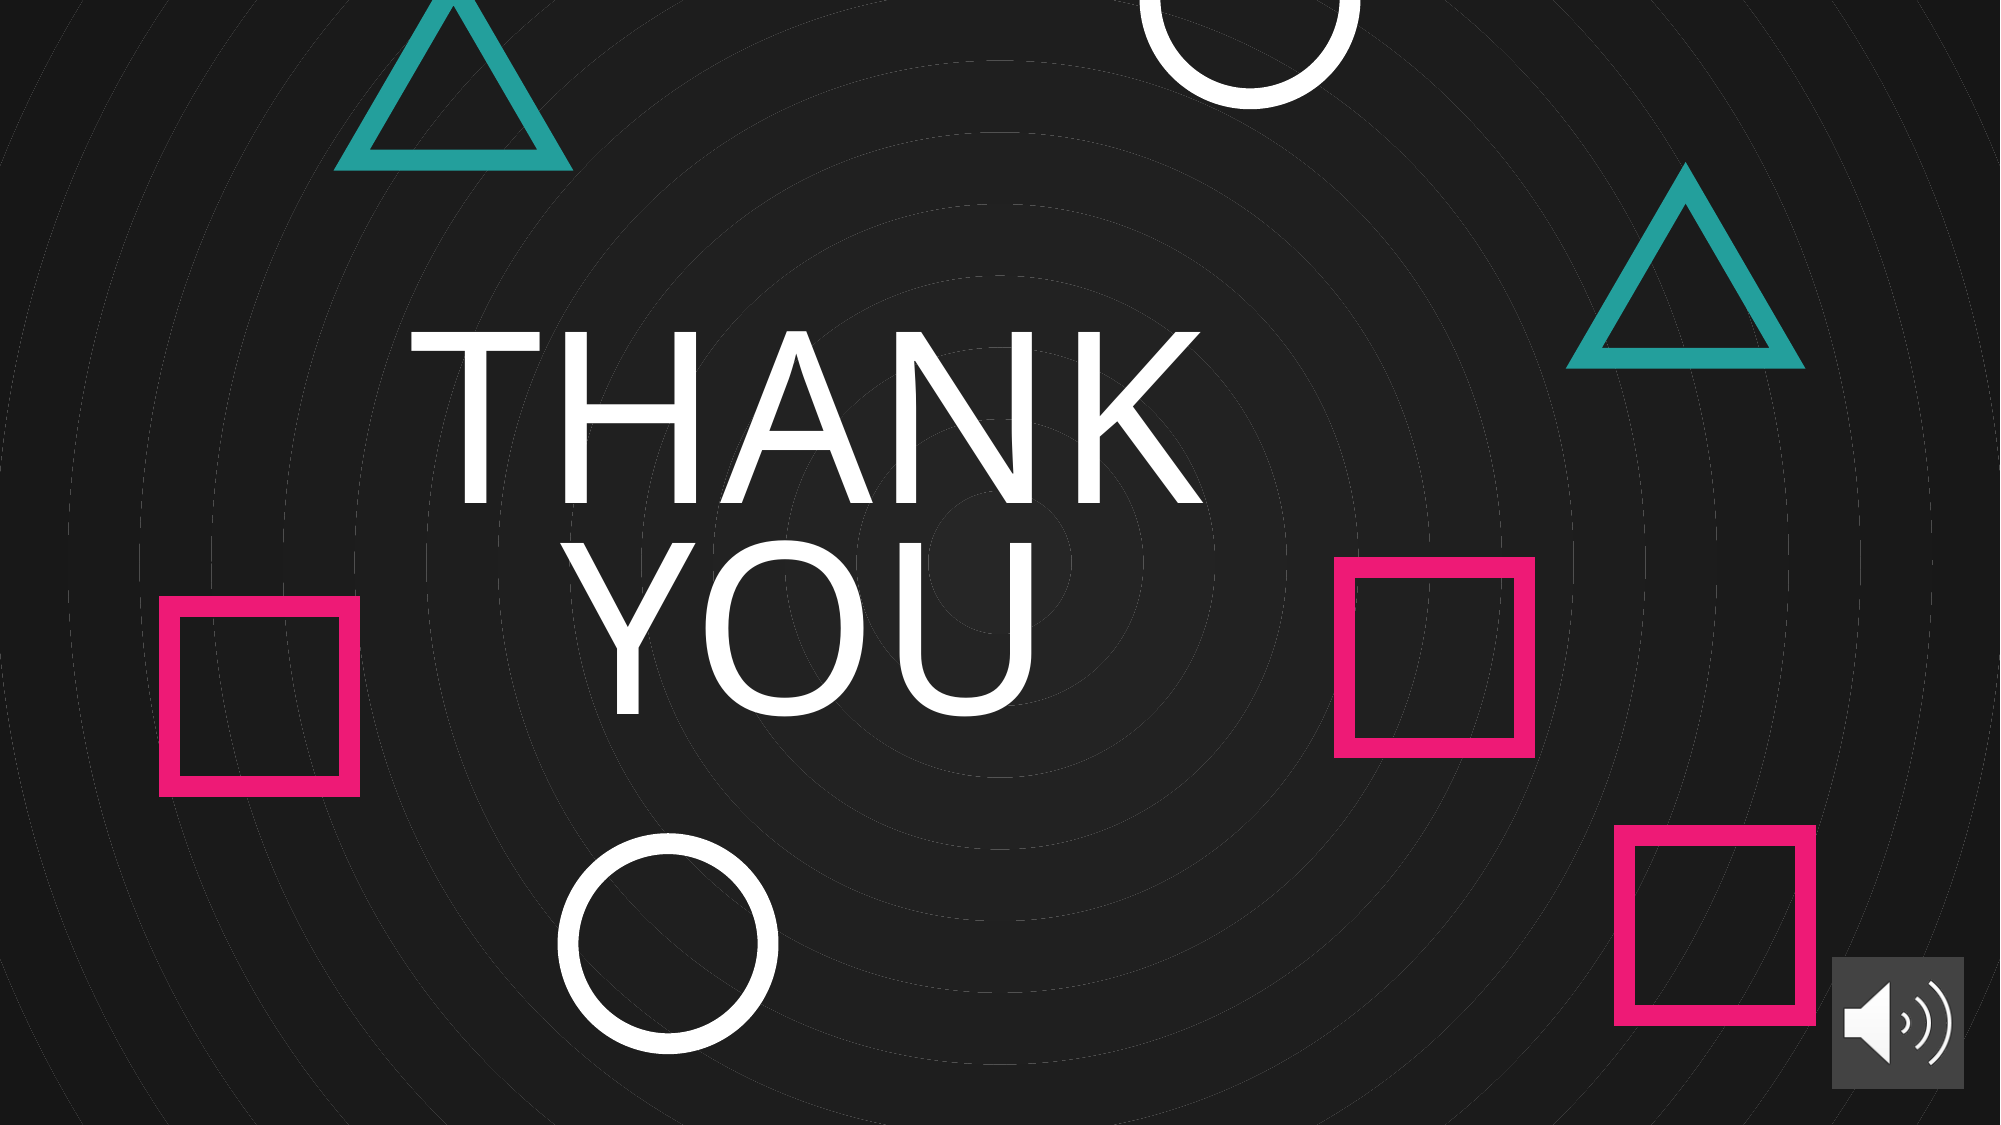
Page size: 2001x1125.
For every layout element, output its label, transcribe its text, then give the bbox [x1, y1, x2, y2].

text_box [1148, 0, 1352, 100]
text_box [566, 842, 770, 1045]
text_box [169, 605, 351, 788]
text_box [1582, 180, 1790, 360]
text_box [1412, 567, 1526, 749]
text_box [349, 0, 558, 162]
picture [1831, 956, 1965, 1090]
text_box [1624, 834, 1806, 1016]
text_box YOU [201, 468, 1412, 771]
text_box THANK [314, 257, 1299, 468]
